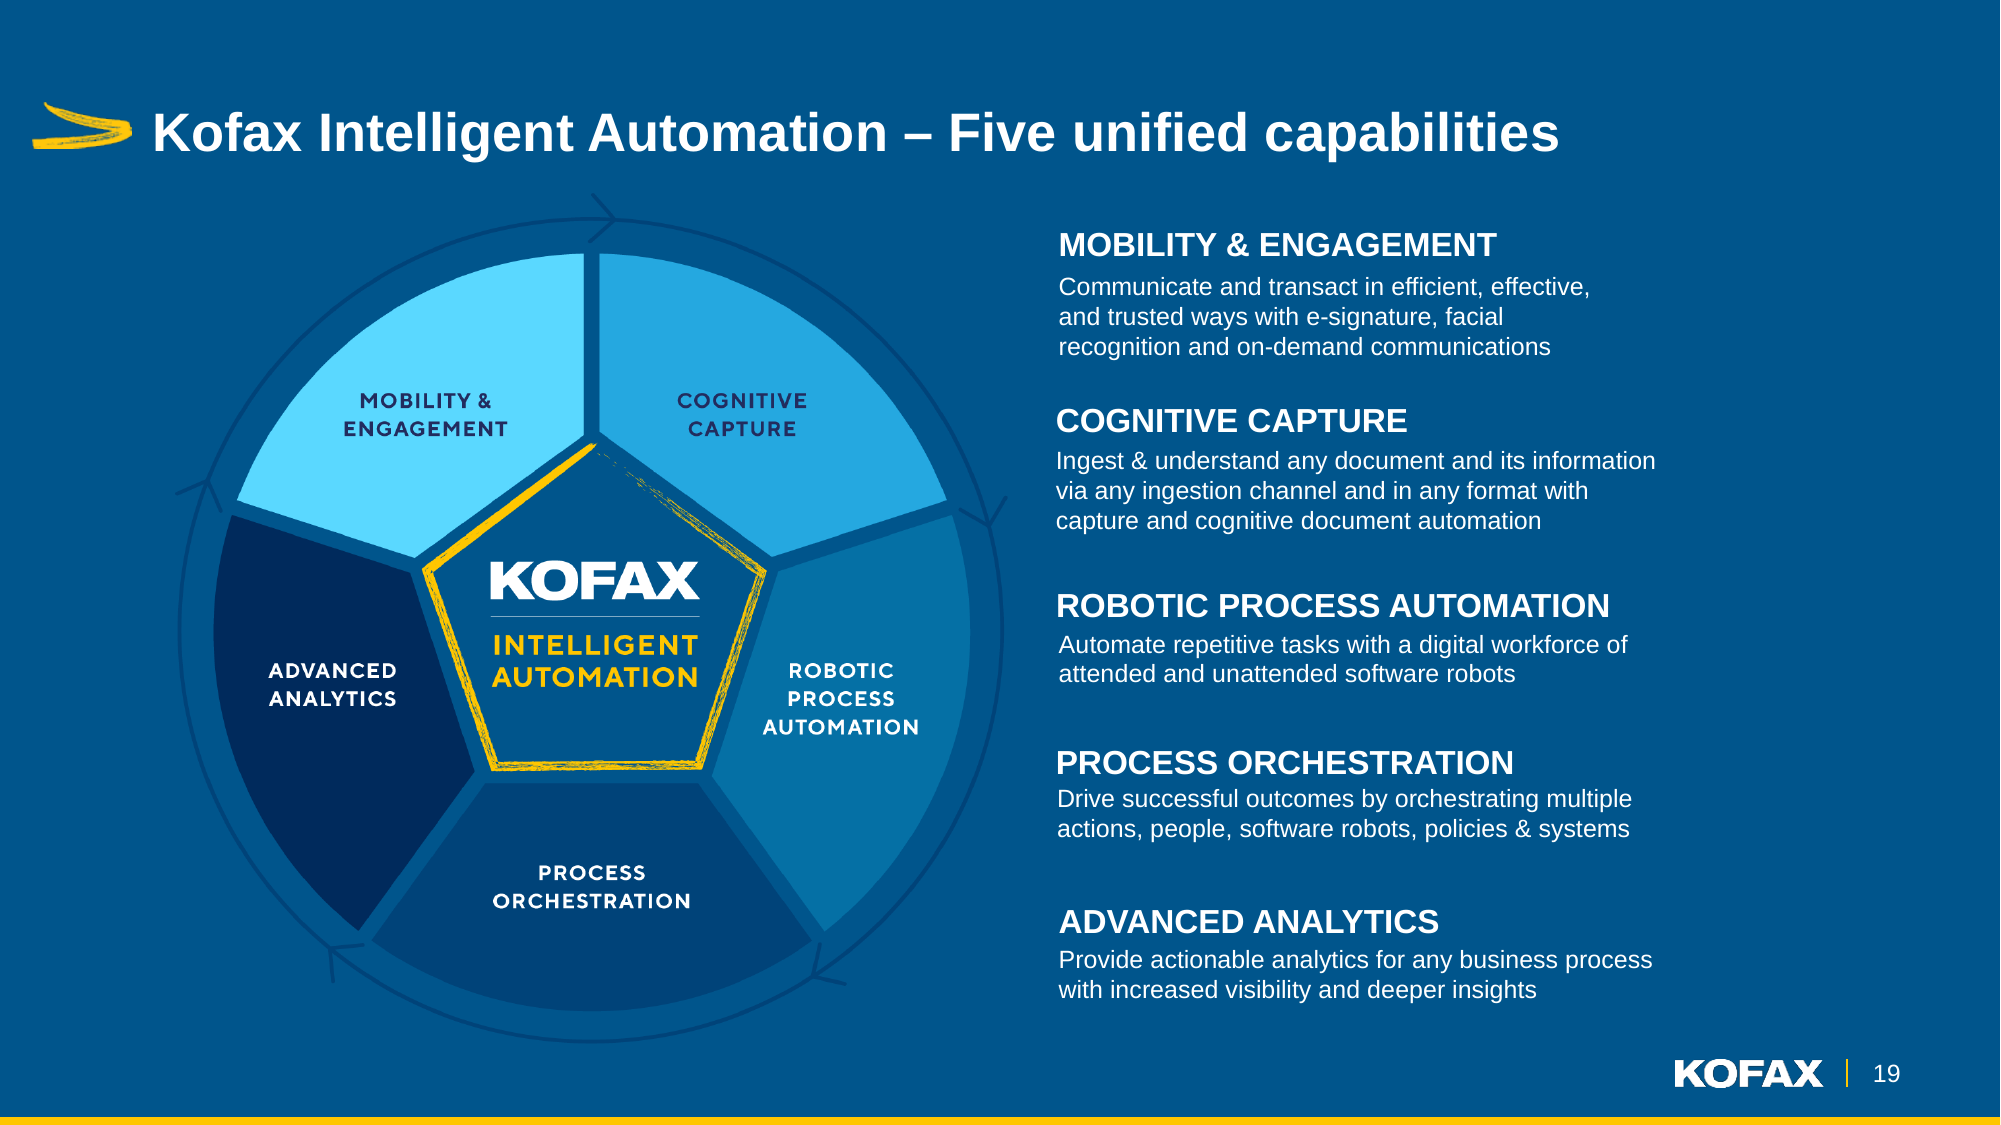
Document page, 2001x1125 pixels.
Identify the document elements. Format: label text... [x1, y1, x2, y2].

text_box ADVANCED ANALYTICS [1043, 892, 1541, 948]
text_box Automate repetitive tasks with a digital workforce of attended and unattended software robots [1043, 632, 1728, 696]
slide_number 19 [1857, 1042, 1959, 1103]
text_box Drive successful outcomes by orchestrating multiple actions, people, software robots, policies & systems [1042, 775, 1726, 850]
picture [141, 169, 1041, 1091]
title Kofax Intelligent Automation – Five unified capabilities [137, 97, 1914, 240]
text_box Provide actionable analytics for any business process with increased visibility and deeper insights [1043, 936, 1699, 1011]
text_box Communicate and transact in efficient, effective, and trusted ways with e-signature, facial recognition and on-demand communications [1043, 263, 1642, 368]
text_box MOBILITY & ENGAGEMENT [1043, 215, 1637, 271]
text_box PROCESS ORCHESTRATION [1041, 733, 1601, 789]
picture [32, 102, 132, 149]
text_box COGNITIVE CAPTURE [1041, 392, 1525, 447]
text_box Ingest & understand any document and its information via any ingestion channel and in any format with capture and cognitive document automation [1041, 437, 1674, 542]
text_box ROBOTIC PROCESS AUTOMATION [1041, 577, 1801, 632]
